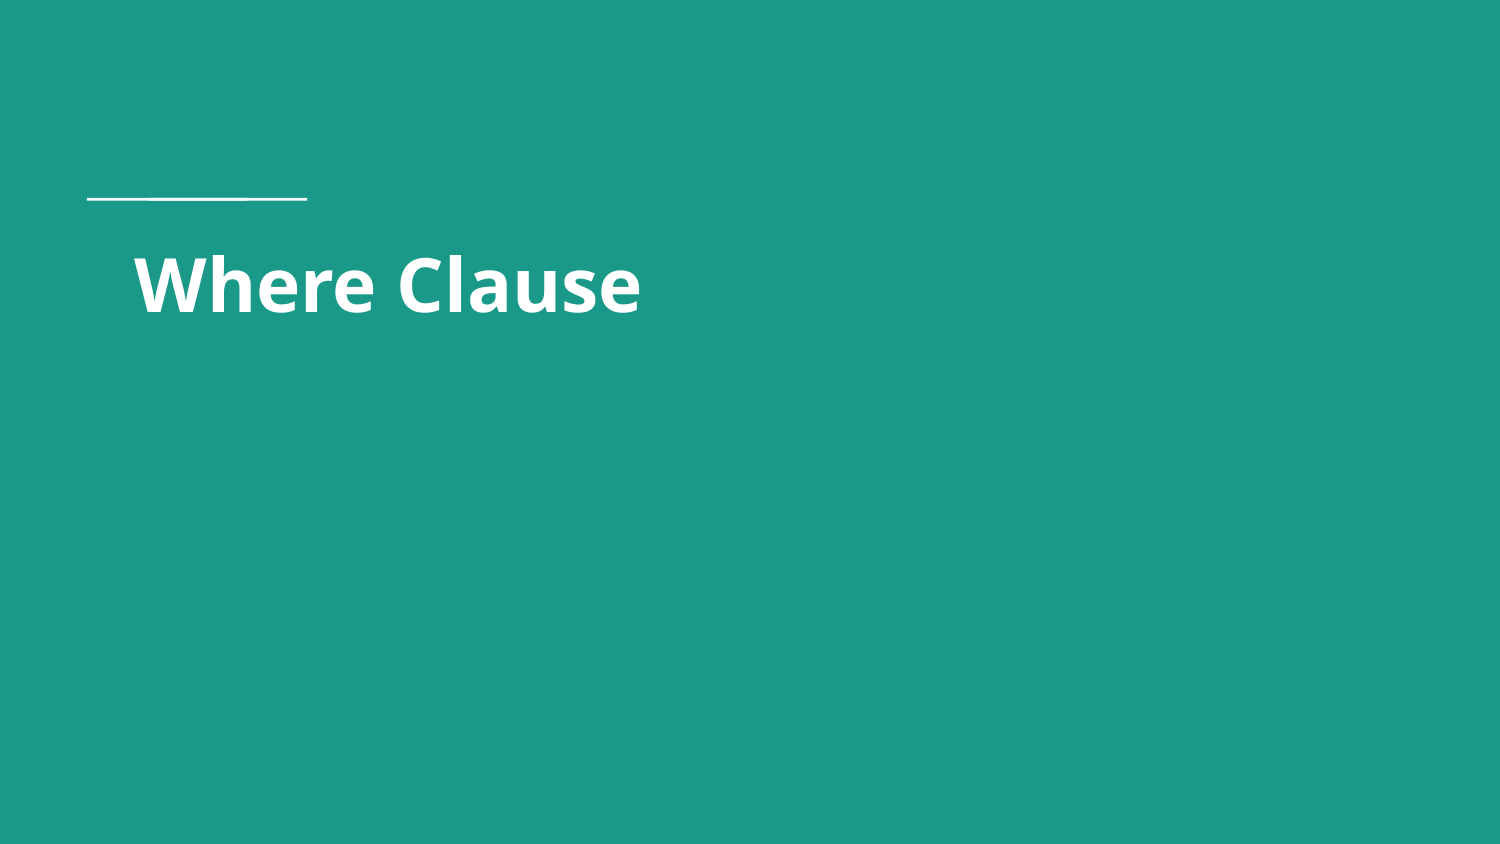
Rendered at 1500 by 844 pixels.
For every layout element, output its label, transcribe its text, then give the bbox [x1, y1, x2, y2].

title Where Clause [119, 216, 1381, 466]
